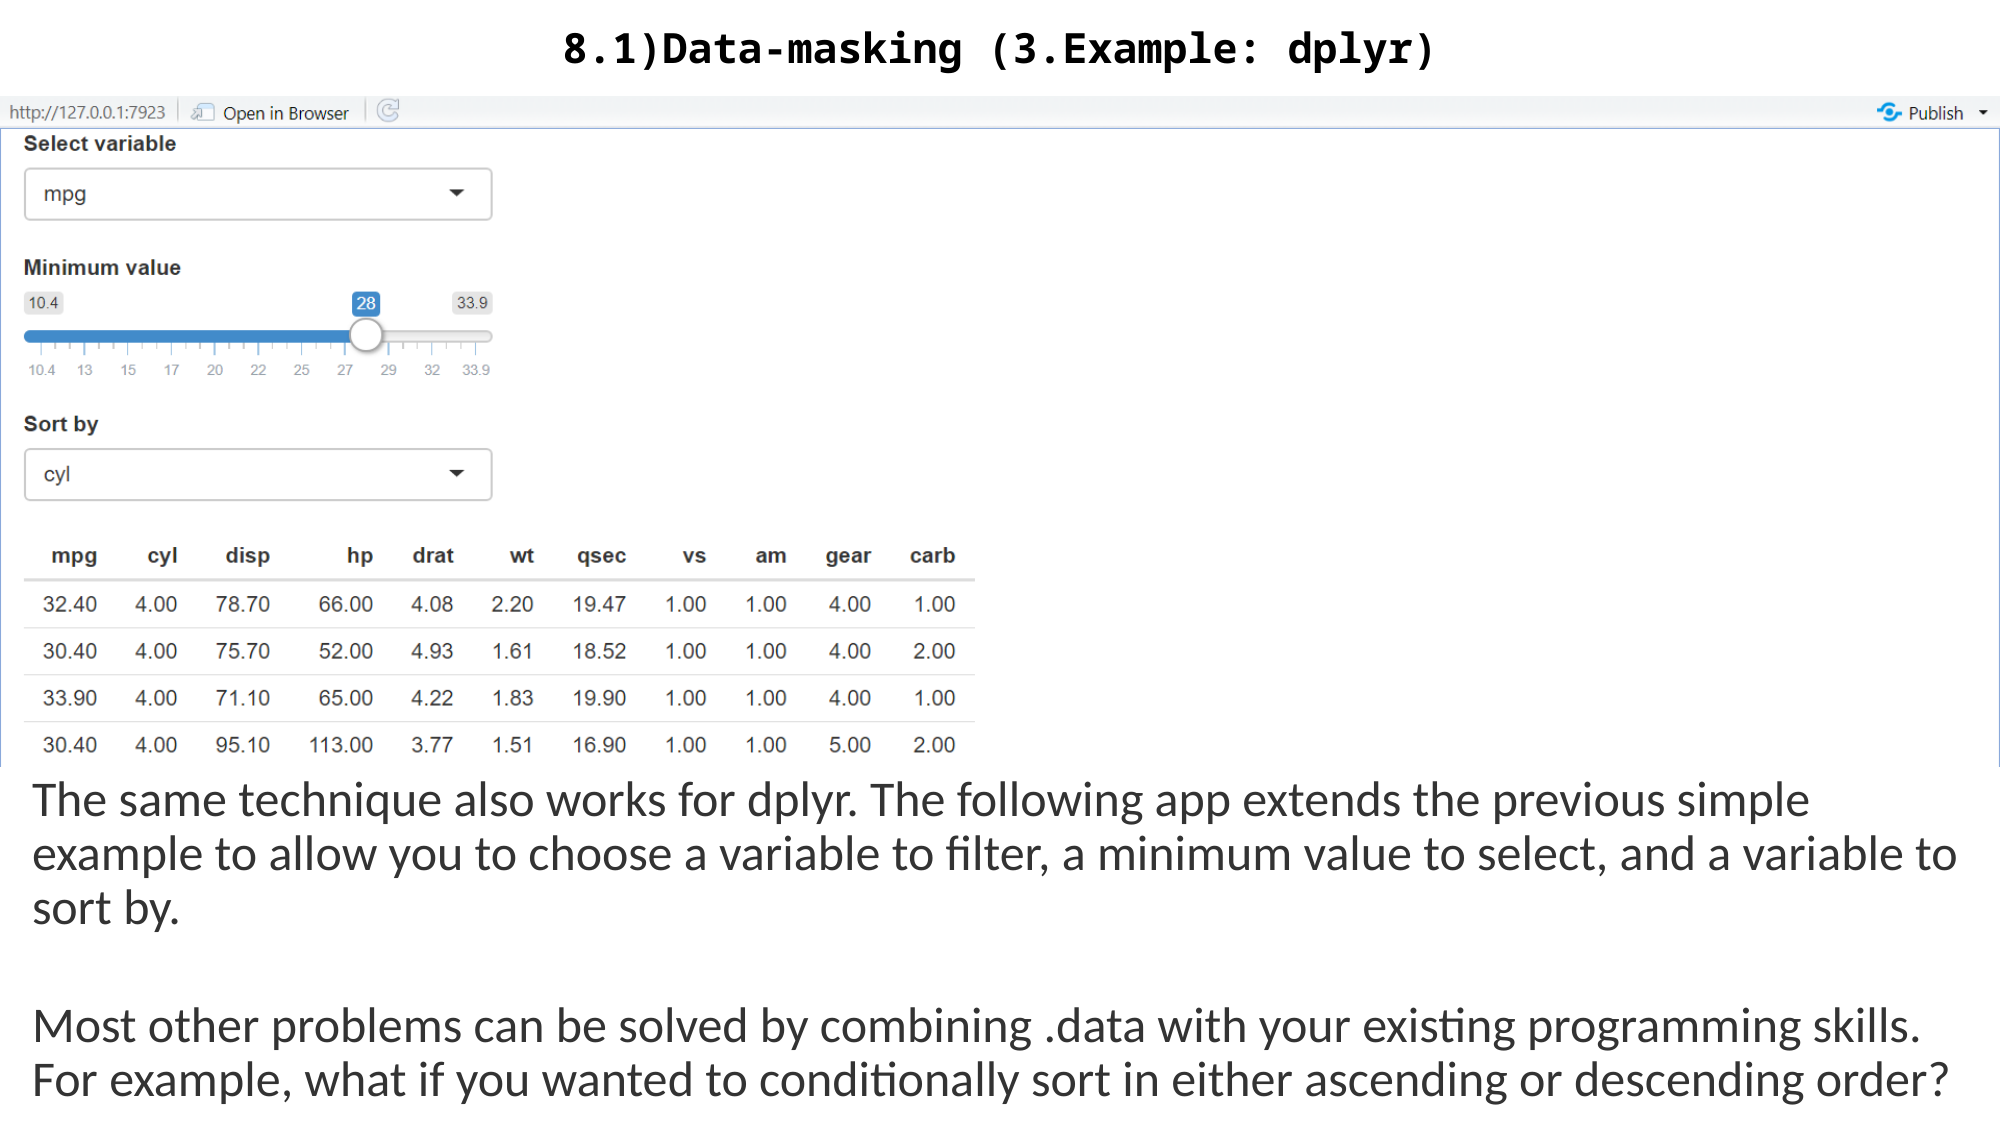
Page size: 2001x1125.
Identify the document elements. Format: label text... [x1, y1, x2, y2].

text_box The same technique also works for dplyr. The following app extends the previous simple example to allow you to choose a variable to filter, a minimum value to select, and a variable to sort by. Most other problems can be solved by combining .data with your existing programming skills. For example, what if you wanted to conditionally sort in either ascending or descending order? [17, 767, 1983, 1125]
picture [0, 96, 2000, 767]
title 8.1)Data-masking (3.Example: dplyr) [0, 3, 2000, 96]
